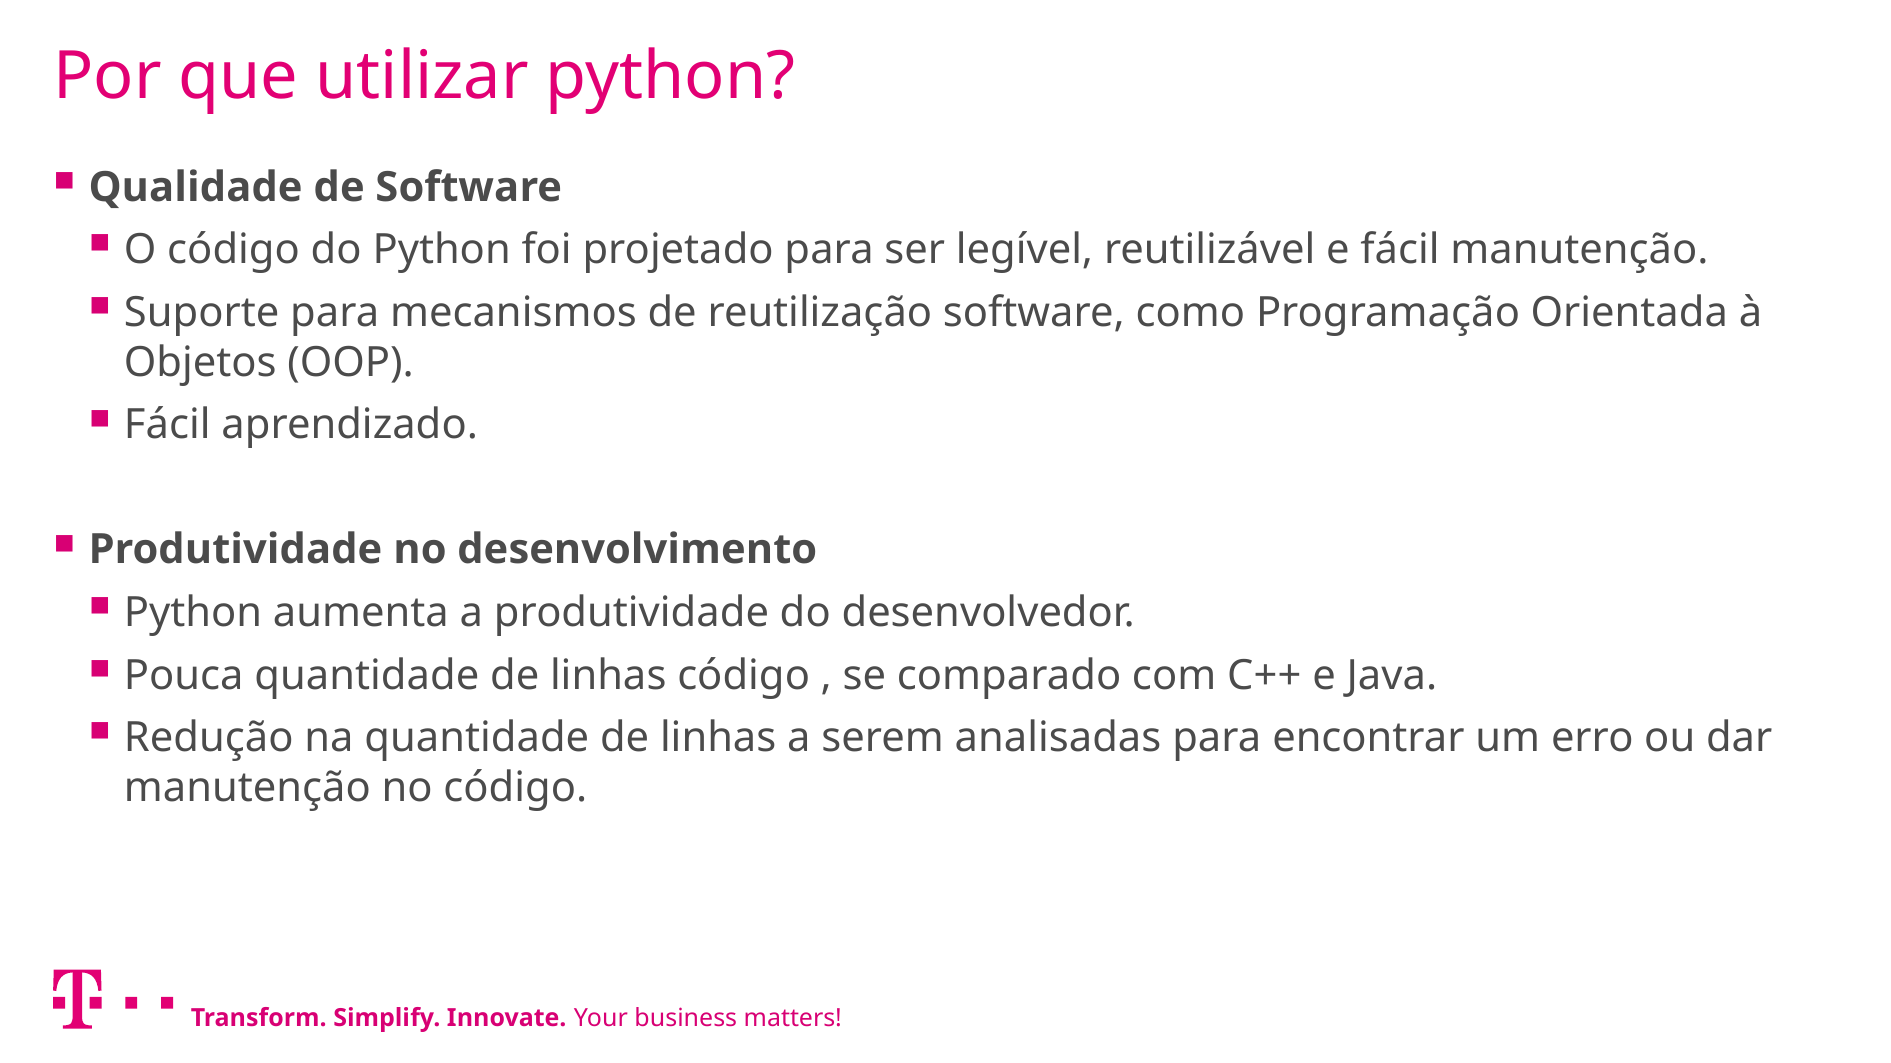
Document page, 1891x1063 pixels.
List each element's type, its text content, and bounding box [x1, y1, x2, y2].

title Por que utilizar python? [52, 41, 1837, 125]
text_box Qualidade de Software O código do Python foi projetado para ser legível, reutilizável e fácil manutenção. Suporte para mecanismos de reutilização software, como Programação Orientada à Objetos (OOP). Fácil aprendizado. Produtividade no desenvolvimento Python aumenta a produtividade do desenvolvedor. Pouca quantidade de linhas código , se comparado com C++ e Java. Redução na quantidade de linhas a serem analisadas para encontrar um erro ou dar manutenção no código. [53, 147, 1837, 724]
